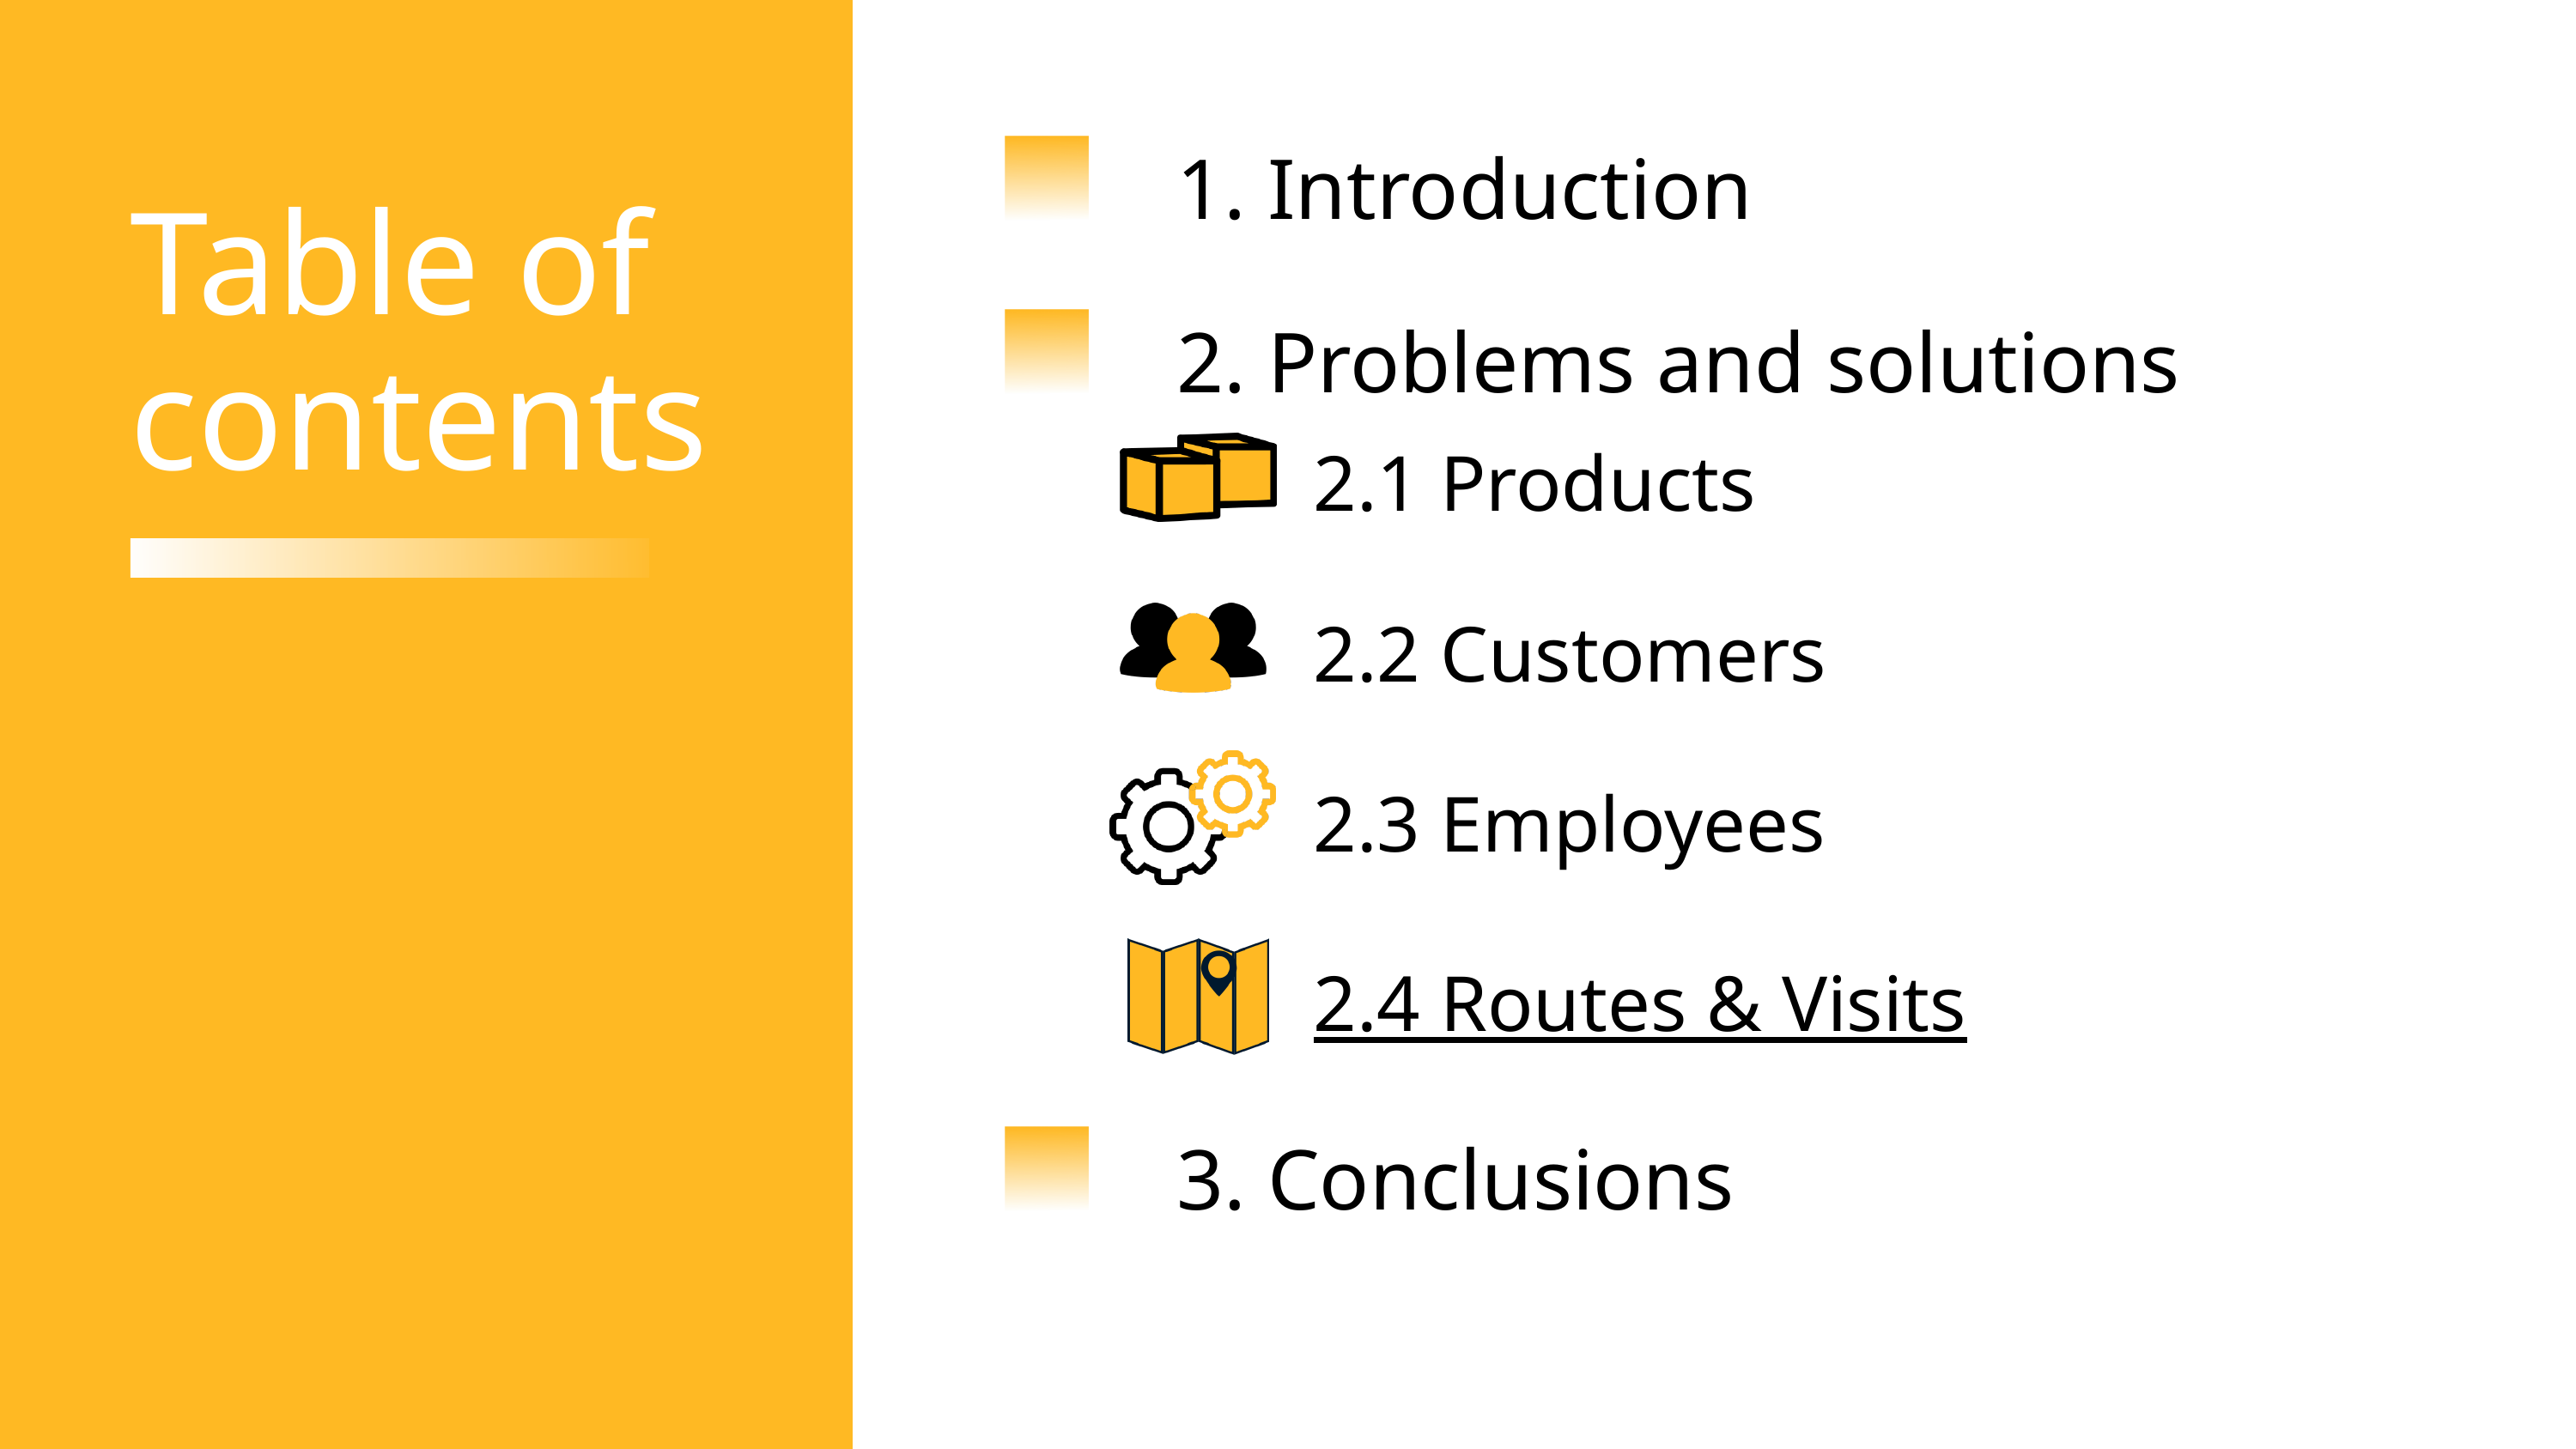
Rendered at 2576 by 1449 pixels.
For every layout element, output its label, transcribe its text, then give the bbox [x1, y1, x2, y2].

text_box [130, 178, 723, 578]
text_box 2.4 Routes & Visits [1313, 940, 2576, 1047]
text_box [1004, 303, 2576, 402]
text_box [0, 0, 853, 1449]
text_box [1004, 1120, 2576, 1219]
text_box 2.3 Employees [1313, 761, 2576, 868]
text_box 2.2 Customers [1313, 591, 2576, 697]
picture [1127, 938, 1269, 1056]
picture [1119, 433, 1277, 523]
text_box 2.1 Products [1313, 420, 2576, 527]
picture [1119, 602, 1267, 693]
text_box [1004, 130, 2576, 228]
picture [1109, 750, 1276, 886]
